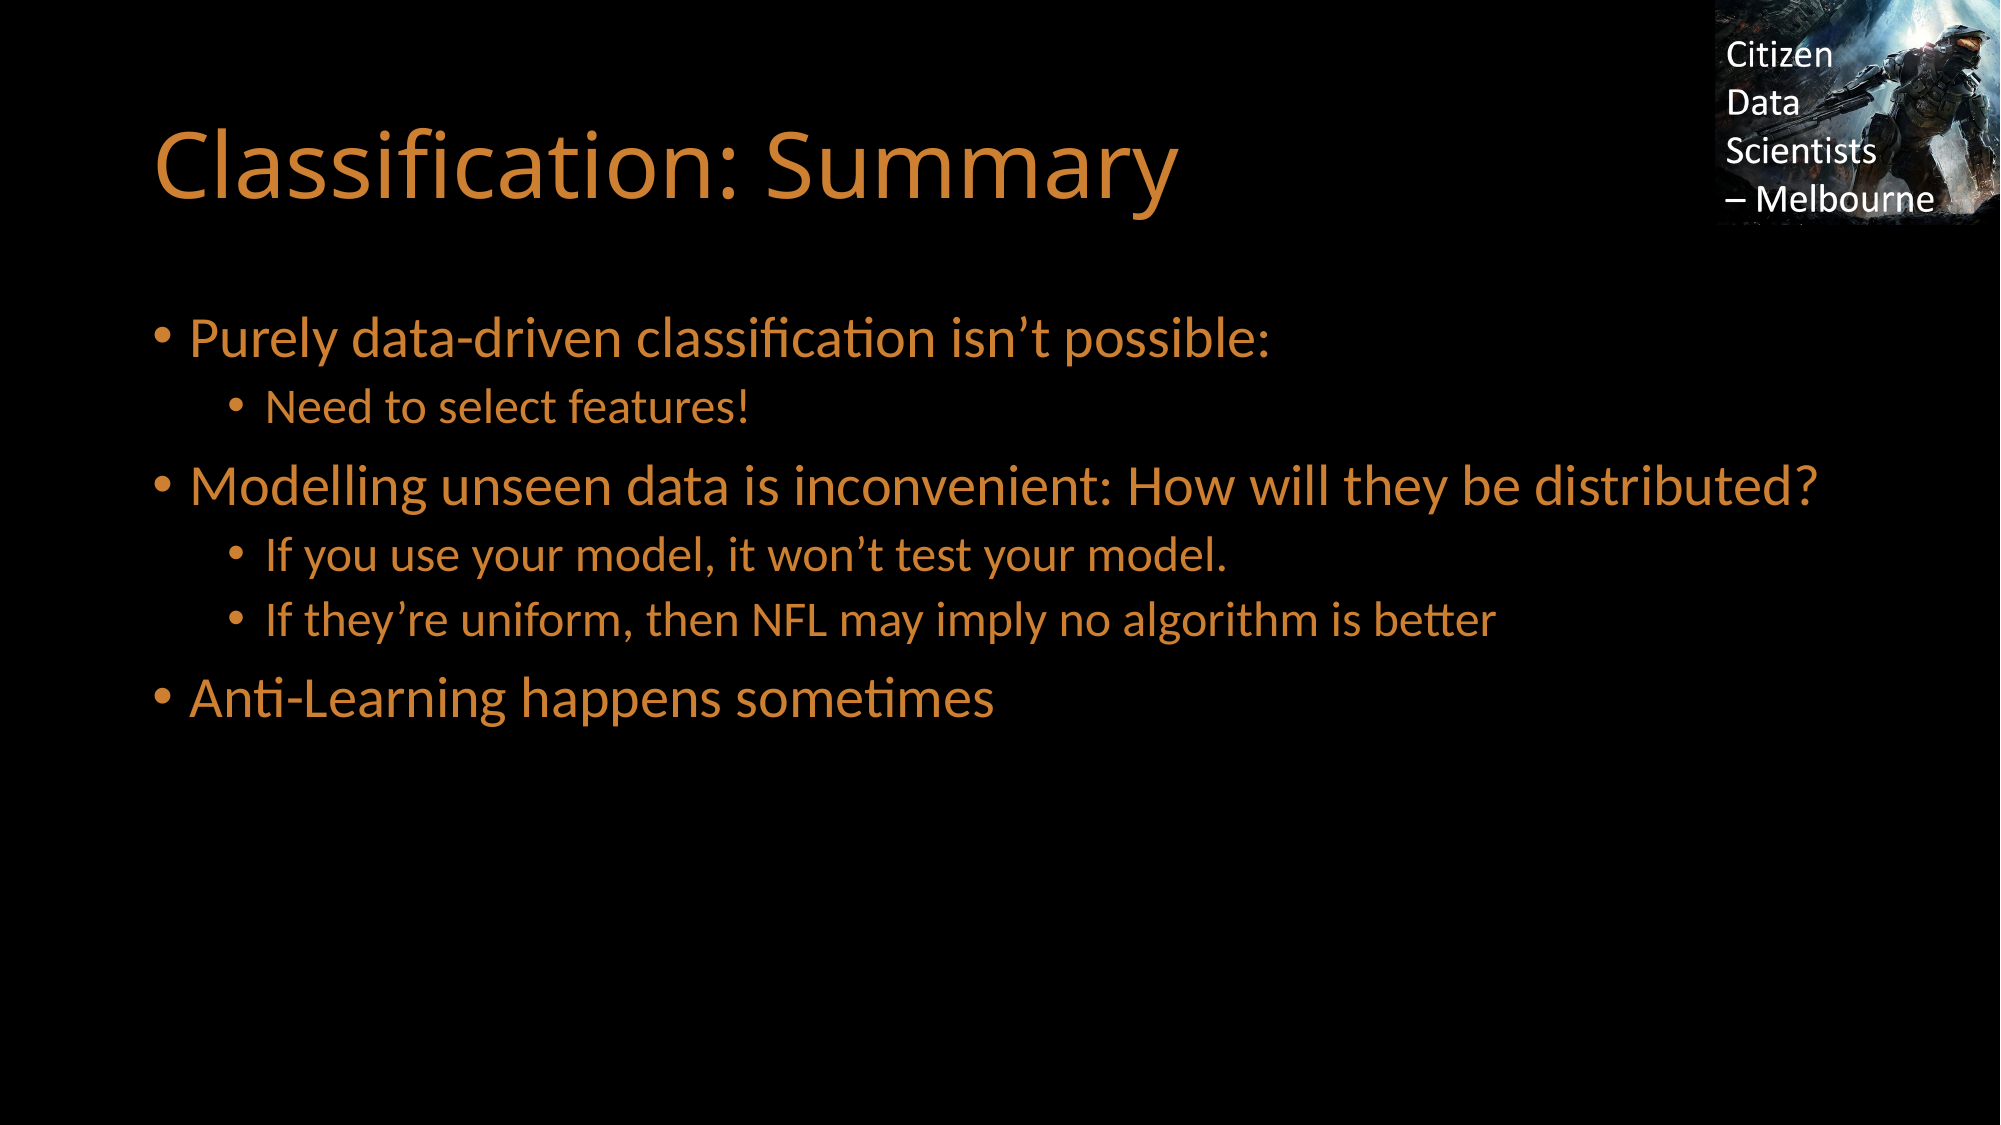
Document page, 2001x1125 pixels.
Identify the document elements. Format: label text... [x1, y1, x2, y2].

list Purely data-driven classification isn’t possible: Need to select features! Modelling unseen data is inconvenient: How will they be distributed? If you use your model, it won’t test your model. If they’re uniform, then NFL may imply no algorithm is better Anti-Learning happens sometimes [137, 299, 1863, 1014]
picture [1715, 0, 2000, 225]
title Classification: Summary [137, 59, 1863, 278]
